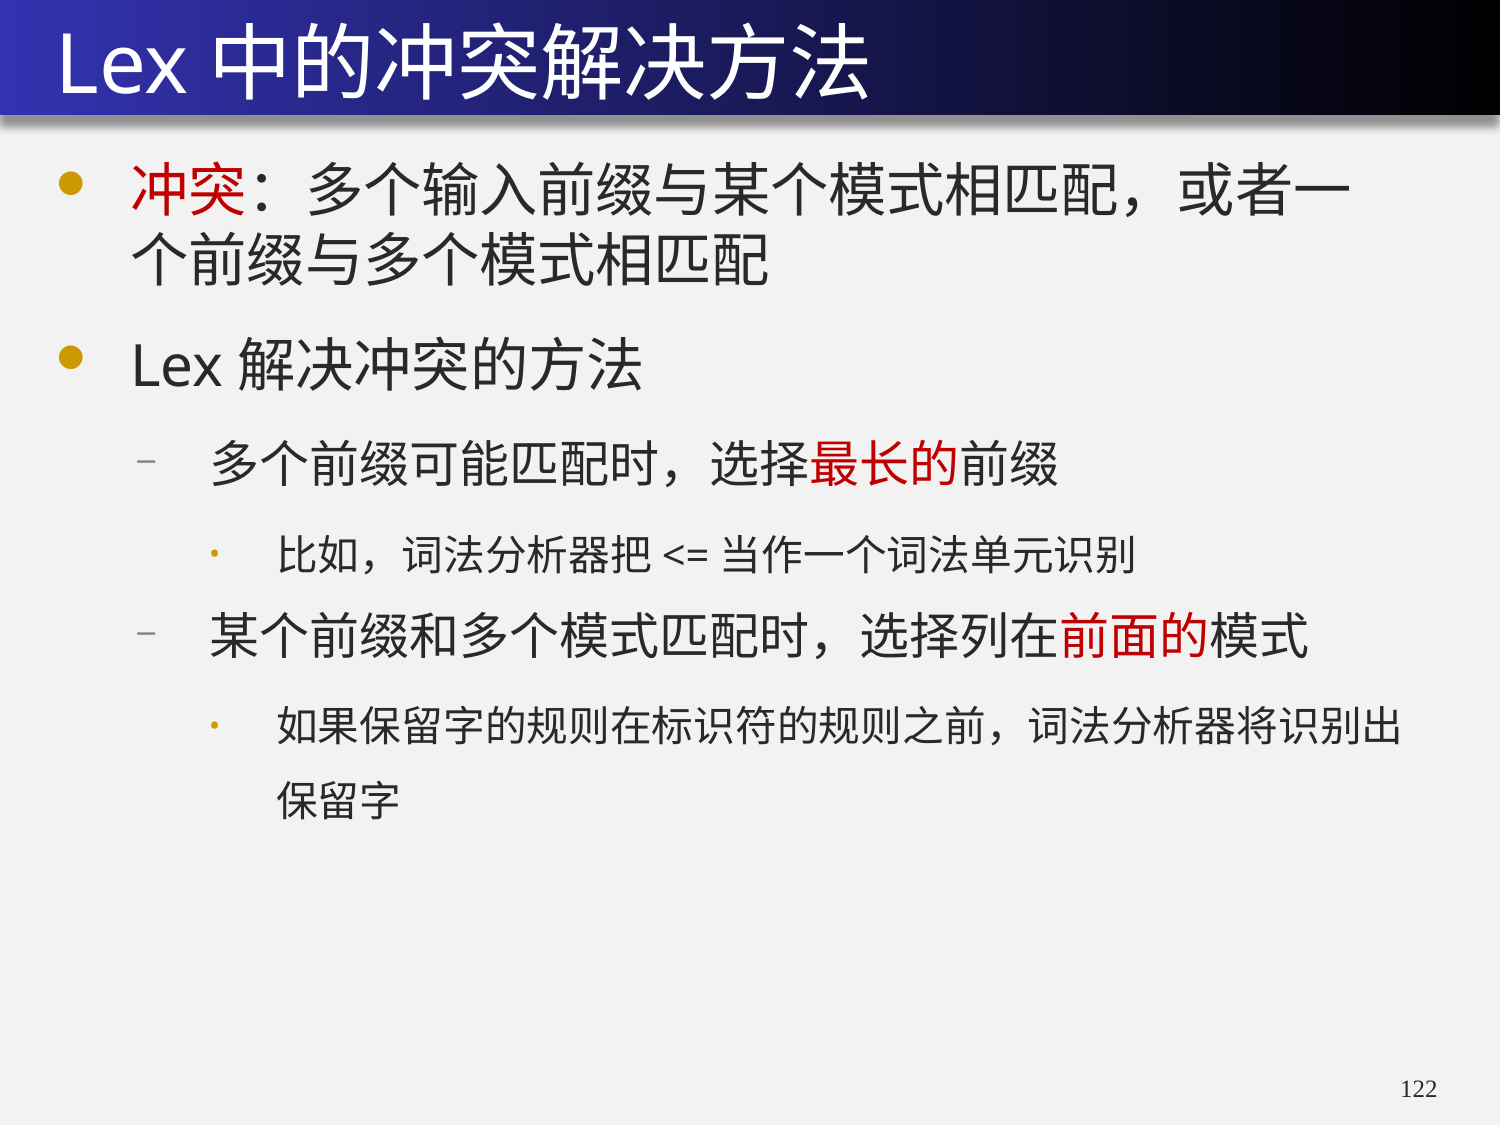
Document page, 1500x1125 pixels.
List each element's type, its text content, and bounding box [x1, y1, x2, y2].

title Lex中的冲突解决方法 [53, 8, 1101, 137]
text_box 冲突：多个输入前缀与某个模式相匹配，或者一 个前缀与多个模式相匹配 [53, 137, 1369, 294]
text_box 多个前缀可能匹配时，选择最长的前缀 比如，词法分析器把<=当作一个词法单元识别 某个前缀和多个模式匹配时，选择列在前面的模式 如果保留字的规则在标识符的规则之前，词法分析器将识别出 保留字 [61, 416, 1421, 826]
slide_number 121 [1368, 1077, 1482, 1103]
text_box Lex解决冲突的方法 [53, 311, 1369, 398]
